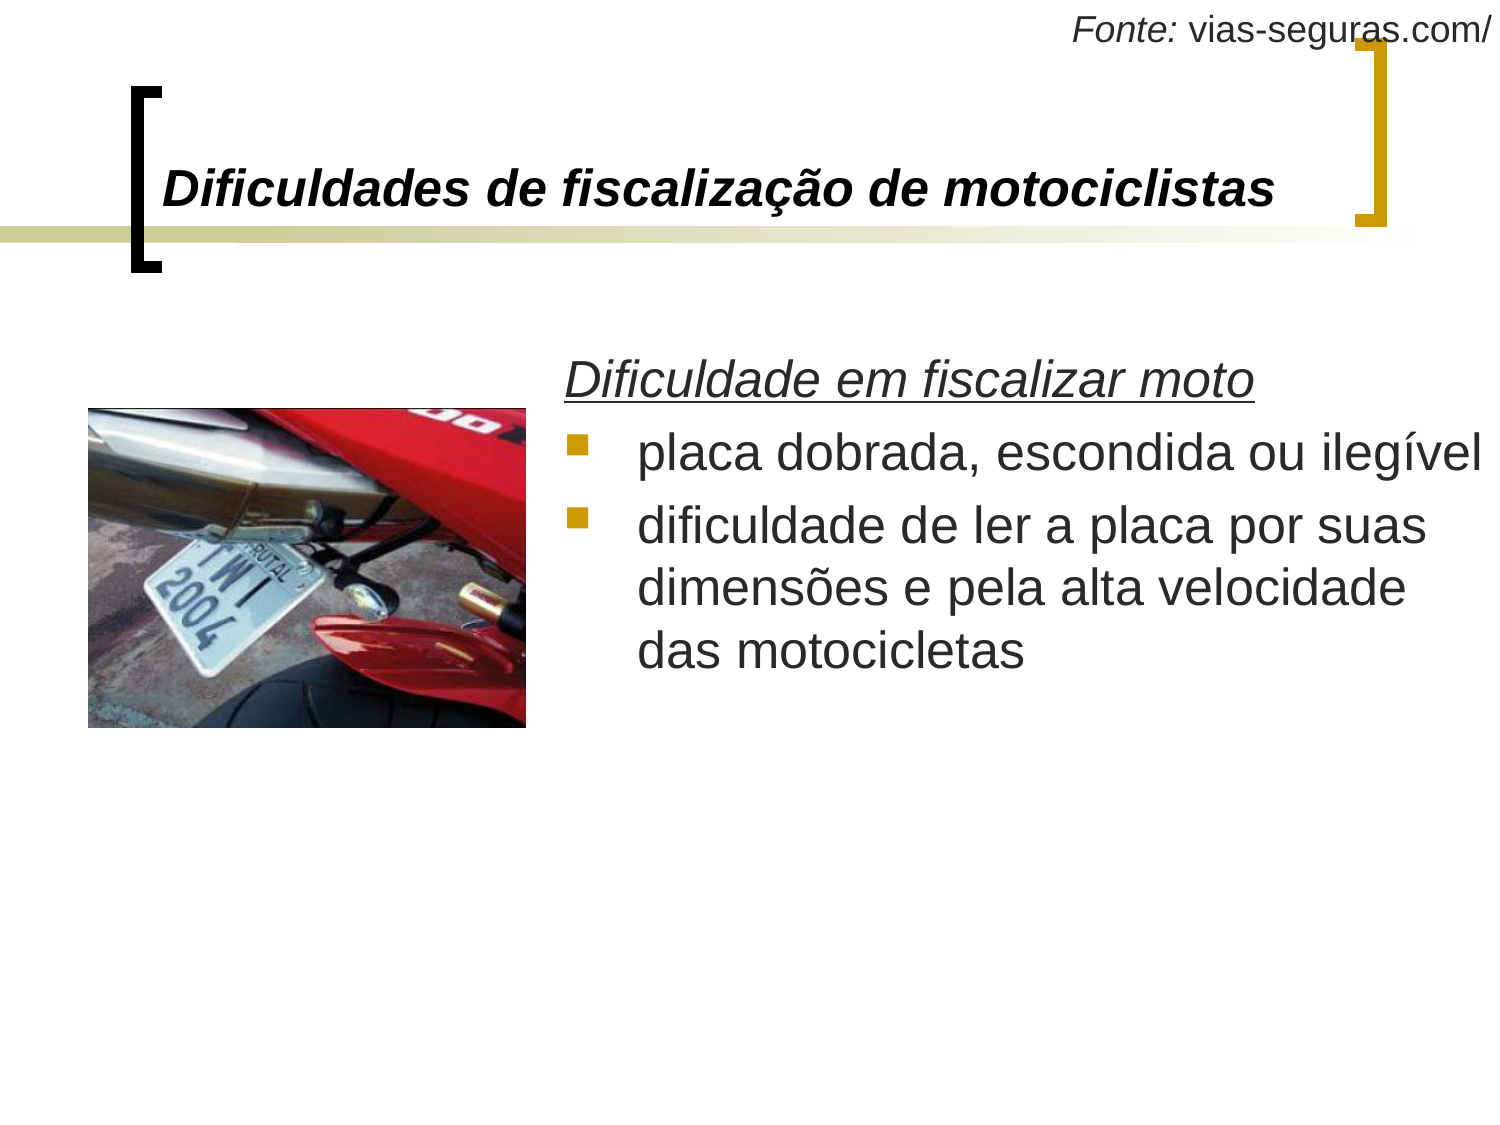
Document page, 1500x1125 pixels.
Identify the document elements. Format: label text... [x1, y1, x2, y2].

list Dificuldade em fiscalizar moto placa dobrada, escondida ou ilegível dificuldade de ler a placa por suas dimensões e pela alta velocidade das motocicletas [549, 338, 1500, 941]
title Dificuldades de fiscalização de motociclistas [147, 137, 1322, 224]
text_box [88, 408, 526, 729]
